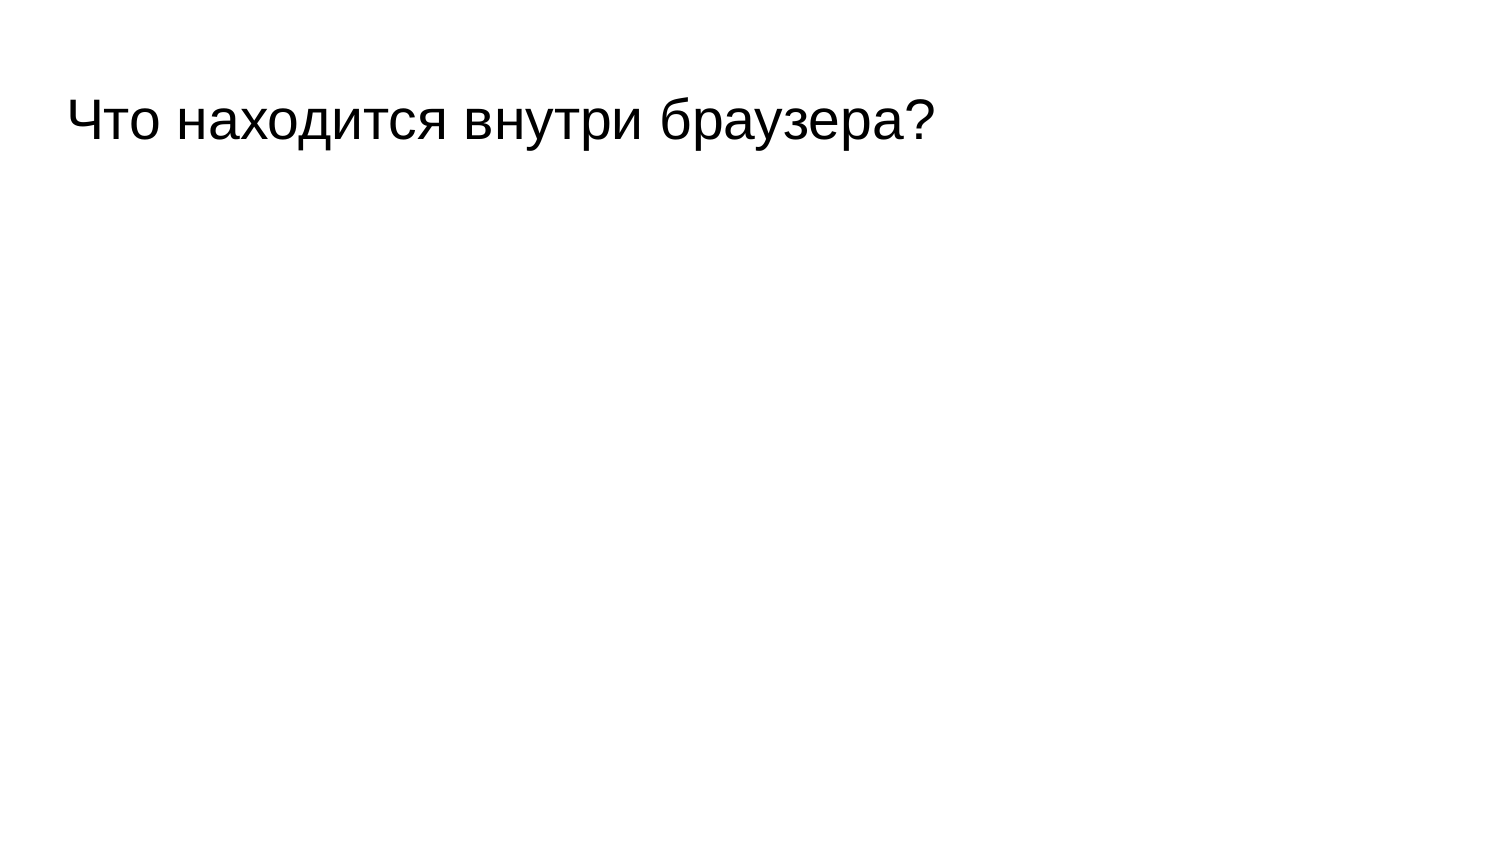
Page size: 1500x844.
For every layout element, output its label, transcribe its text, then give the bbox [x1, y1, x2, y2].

title Что находится внутри браузера? [51, 72, 1449, 167]
